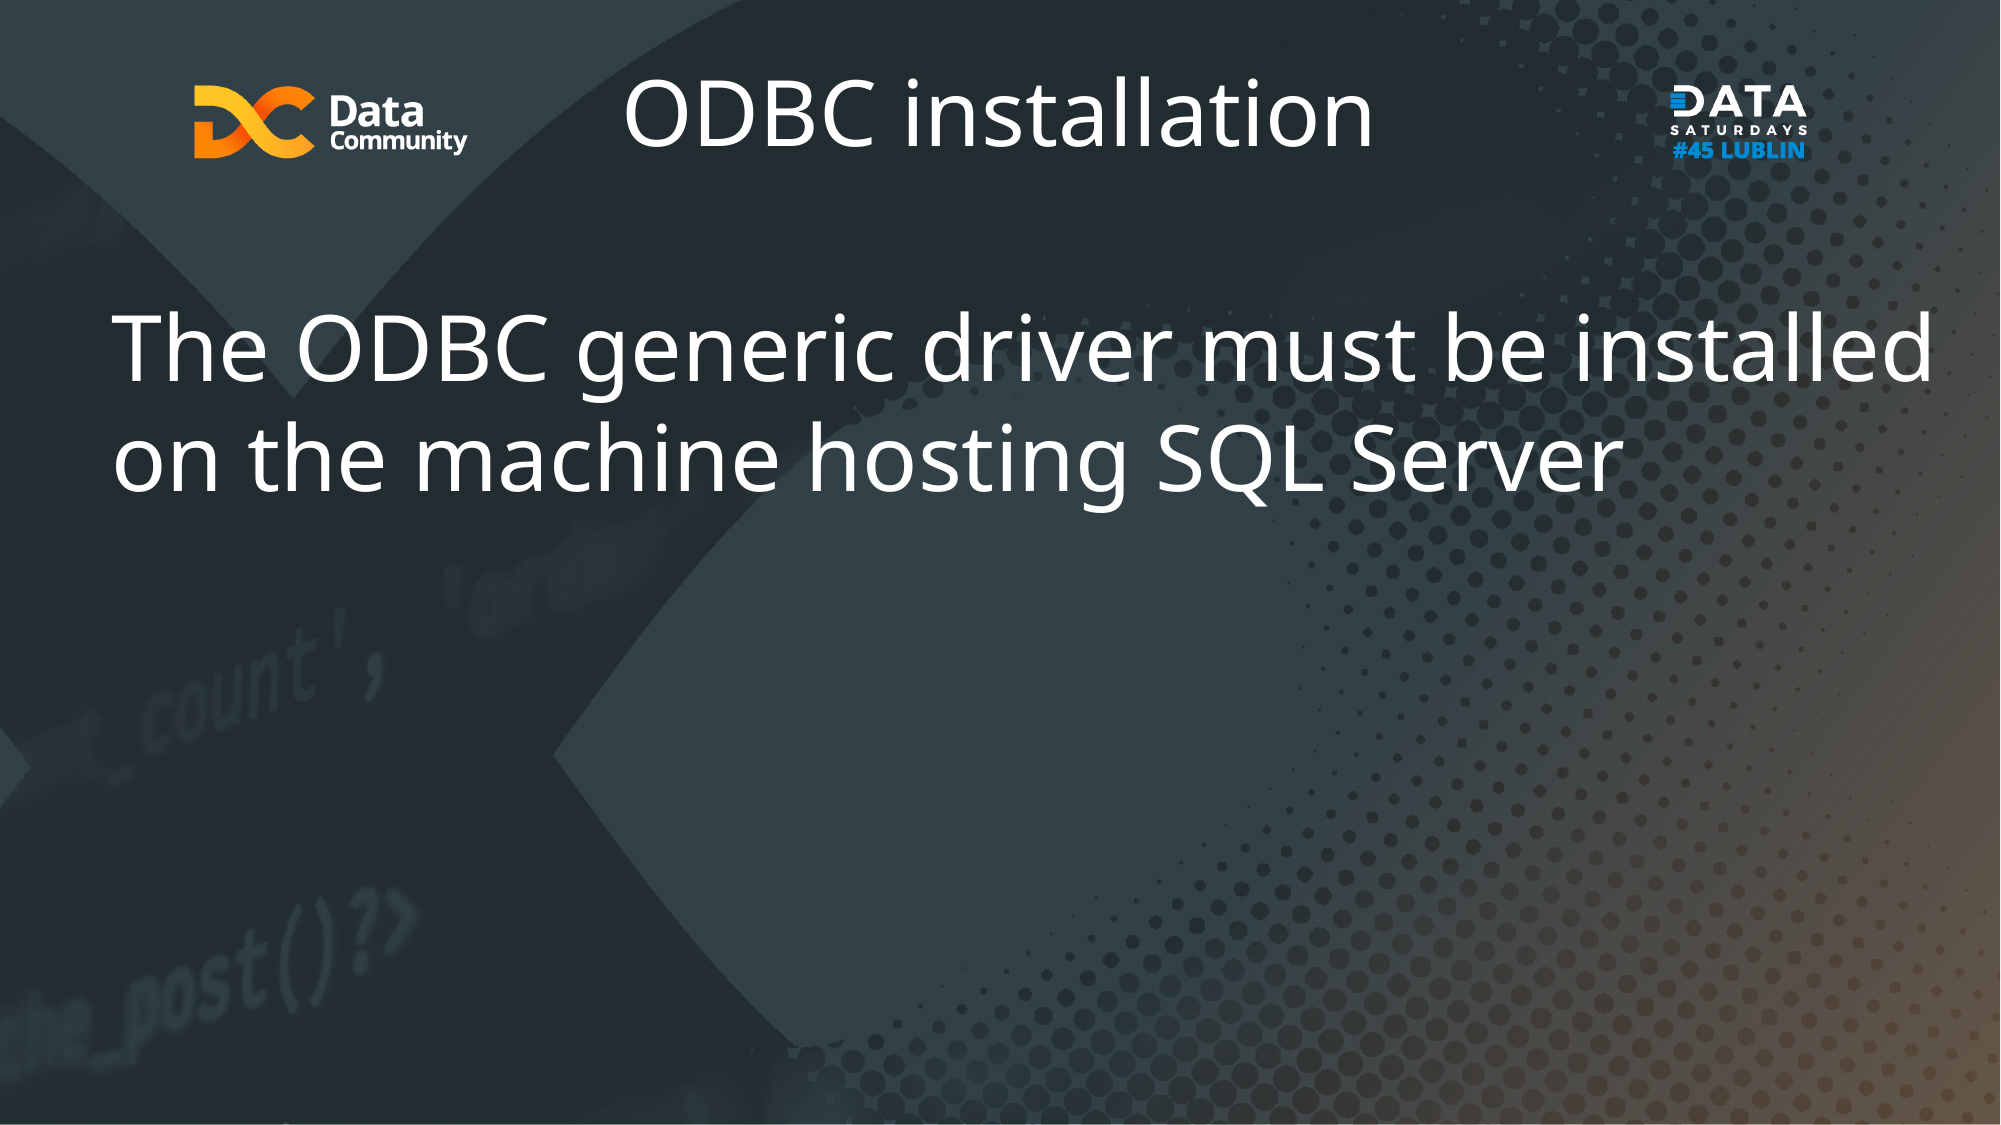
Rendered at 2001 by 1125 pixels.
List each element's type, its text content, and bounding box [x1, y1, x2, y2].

text_box ODBC installation [137, 59, 1863, 278]
picture [0, 0, 2001, 1125]
text_box The ODBC generic driver must be installed on the machine hosting SQL Server [96, 282, 1957, 517]
